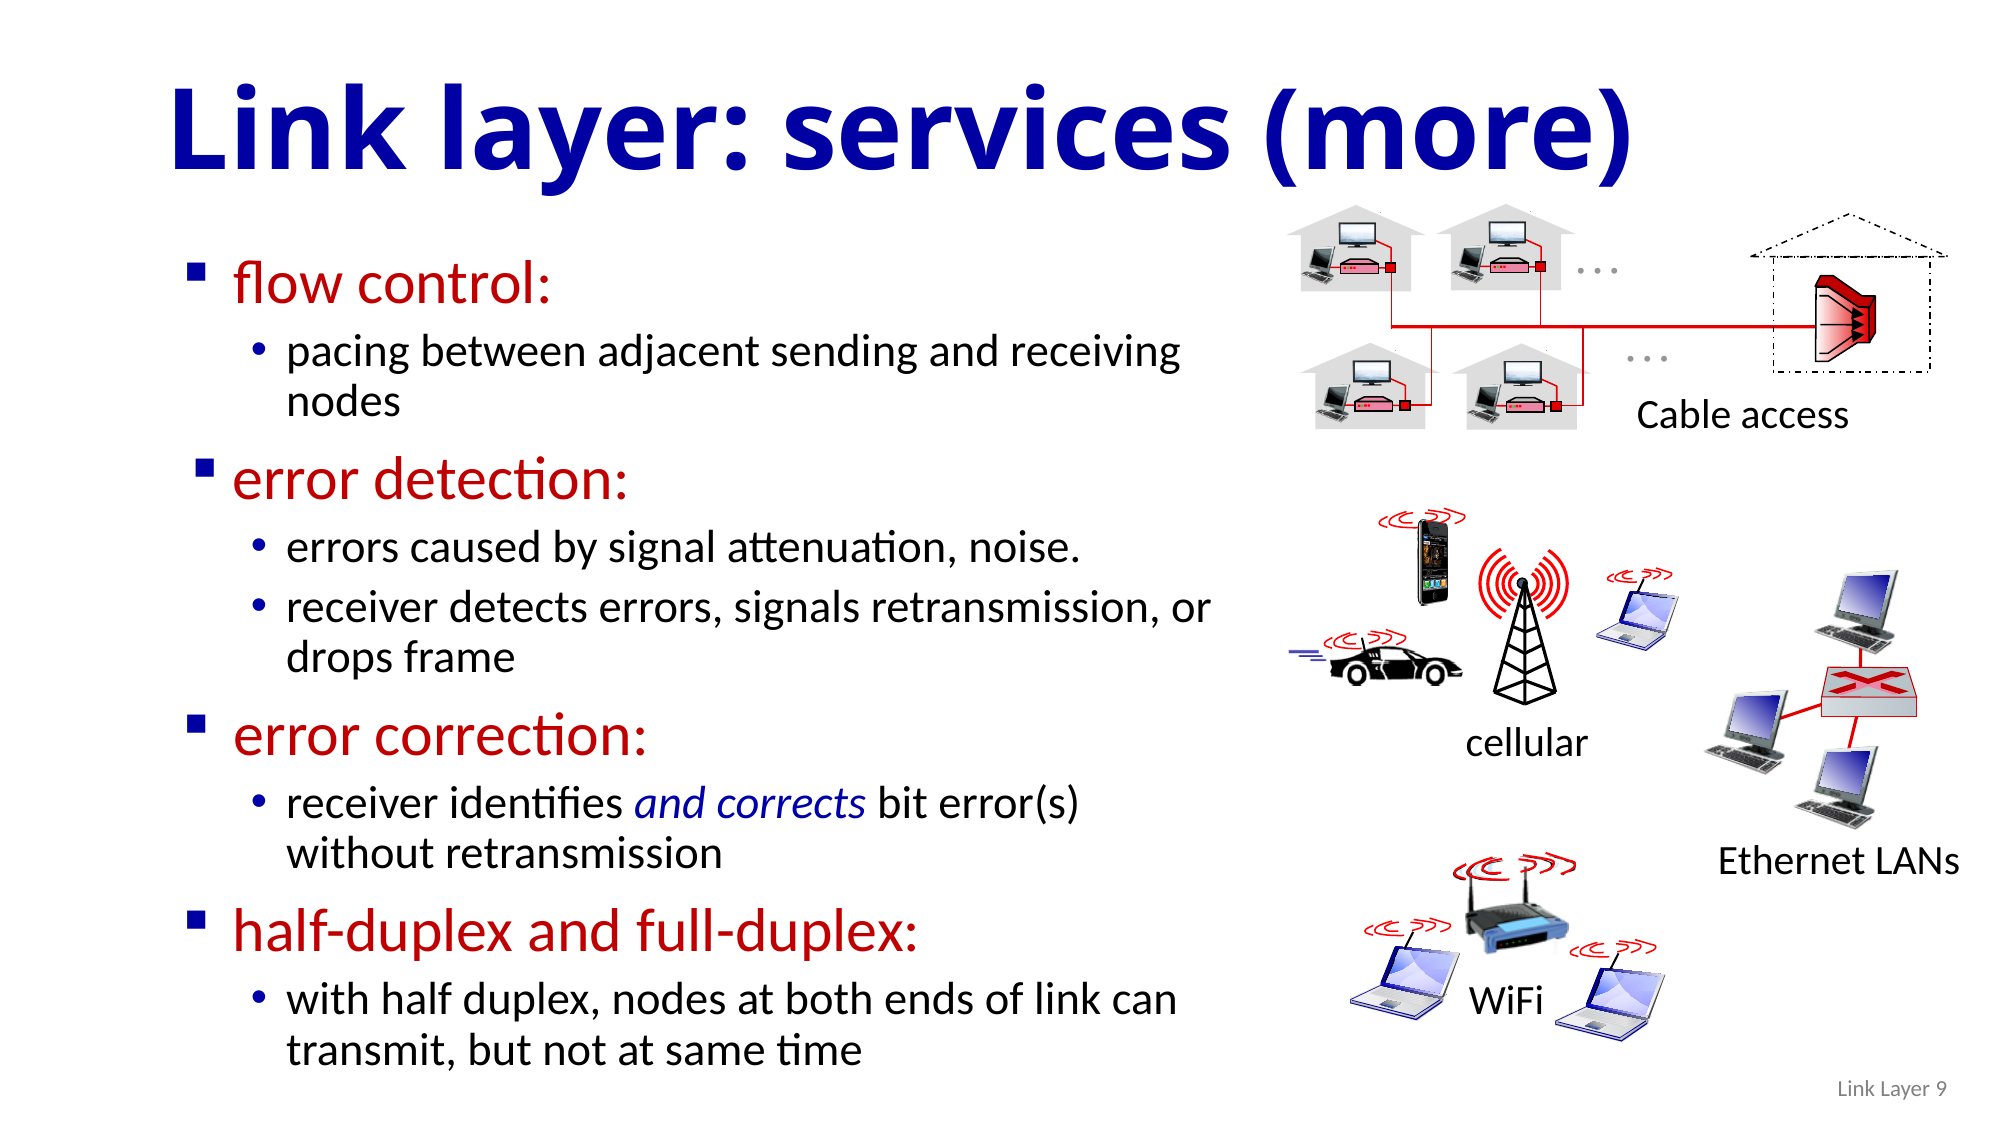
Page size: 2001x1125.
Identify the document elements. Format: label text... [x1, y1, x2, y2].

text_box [1286, 203, 1977, 1044]
slide_number Link Layer 9 [1512, 1056, 1963, 1117]
text_box flow control: pacing between adjacent sending and receiving nodes error detection: errors caused by signal attenuation, noise. receiver detects errors, signals retransmission, or drops frame error correction: receiver identifies and corrects bit error(s) without retransmission half-duplex and full-duplex: with half duplex, nodes at both ends of link can transmit, but not at same time [165, 242, 1247, 1088]
title Link layer: services (more) [150, 59, 1876, 207]
